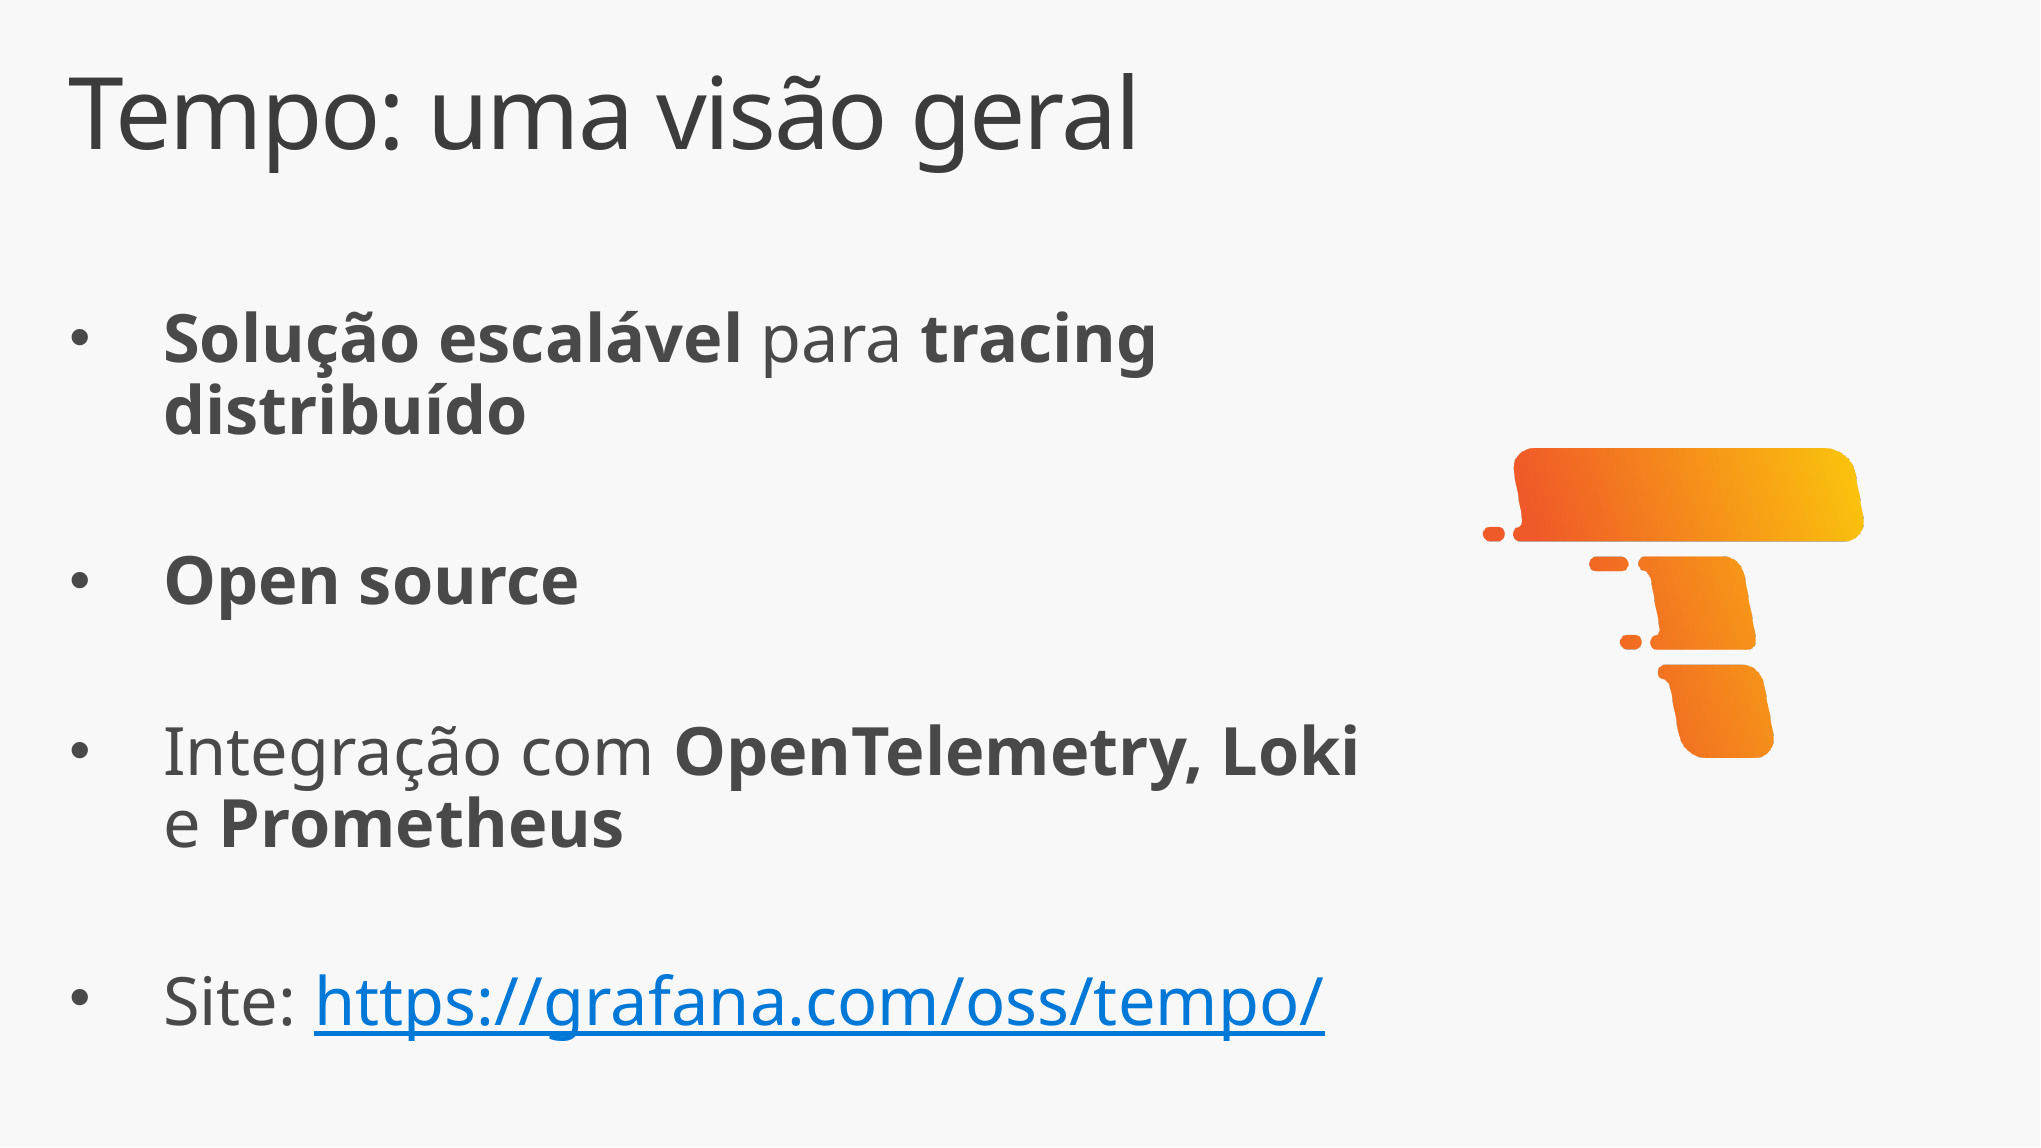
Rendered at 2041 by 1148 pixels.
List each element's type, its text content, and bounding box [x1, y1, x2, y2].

picture [1482, 448, 1864, 758]
list Solução escalável para tracing distribuído Open source Integração com OpenTelemetry, Loki e Prometheus Site: https://grafana.com/oss/tempo/ [45, 289, 1420, 999]
title Tempo: uma visão geral [45, 48, 1996, 199]
